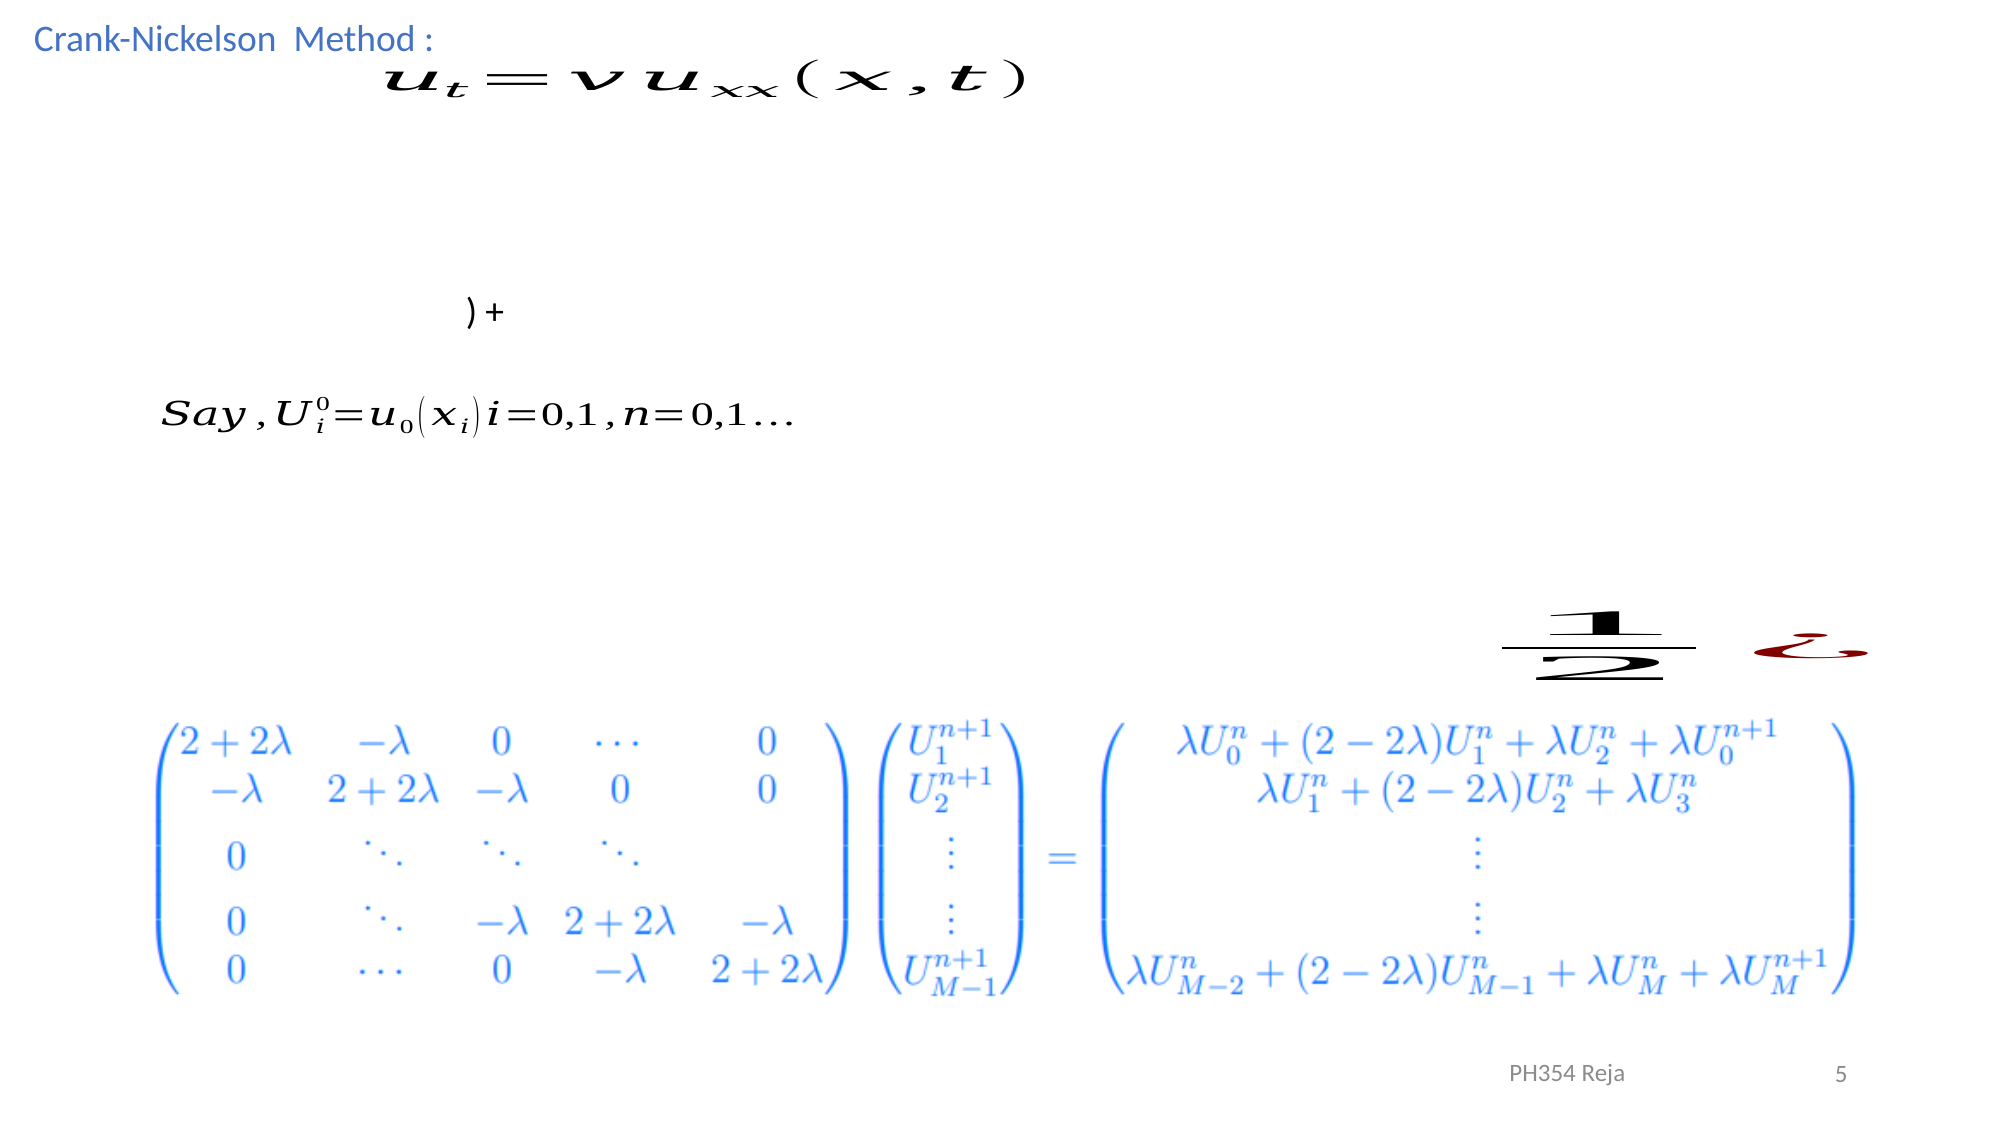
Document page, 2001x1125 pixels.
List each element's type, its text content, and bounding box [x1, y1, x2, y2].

footer PH354 Reja [1230, 1041, 1906, 1102]
slide_number 5 [1412, 1042, 1863, 1103]
picture [98, 701, 1906, 1022]
text_box Crank-Nickelson Method : [19, 6, 1060, 67]
